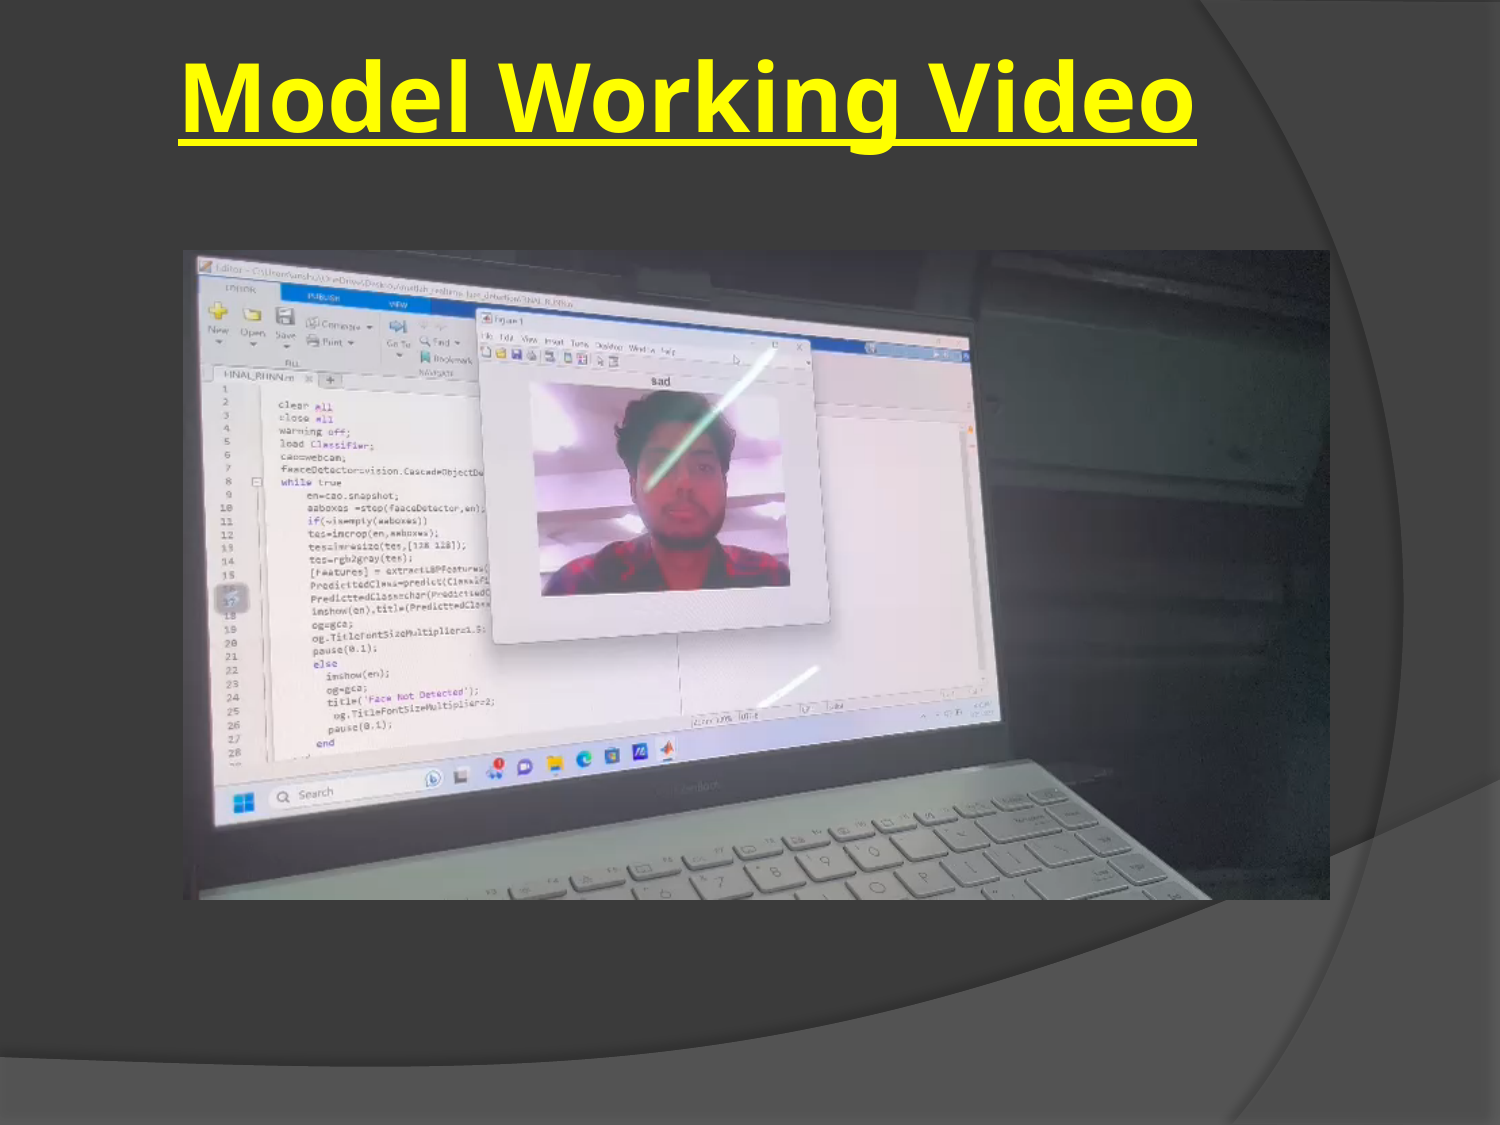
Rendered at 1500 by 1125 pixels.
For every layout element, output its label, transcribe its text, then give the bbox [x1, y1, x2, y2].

title Model Working Video [75, 0, 1300, 188]
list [181, 249, 1331, 901]
